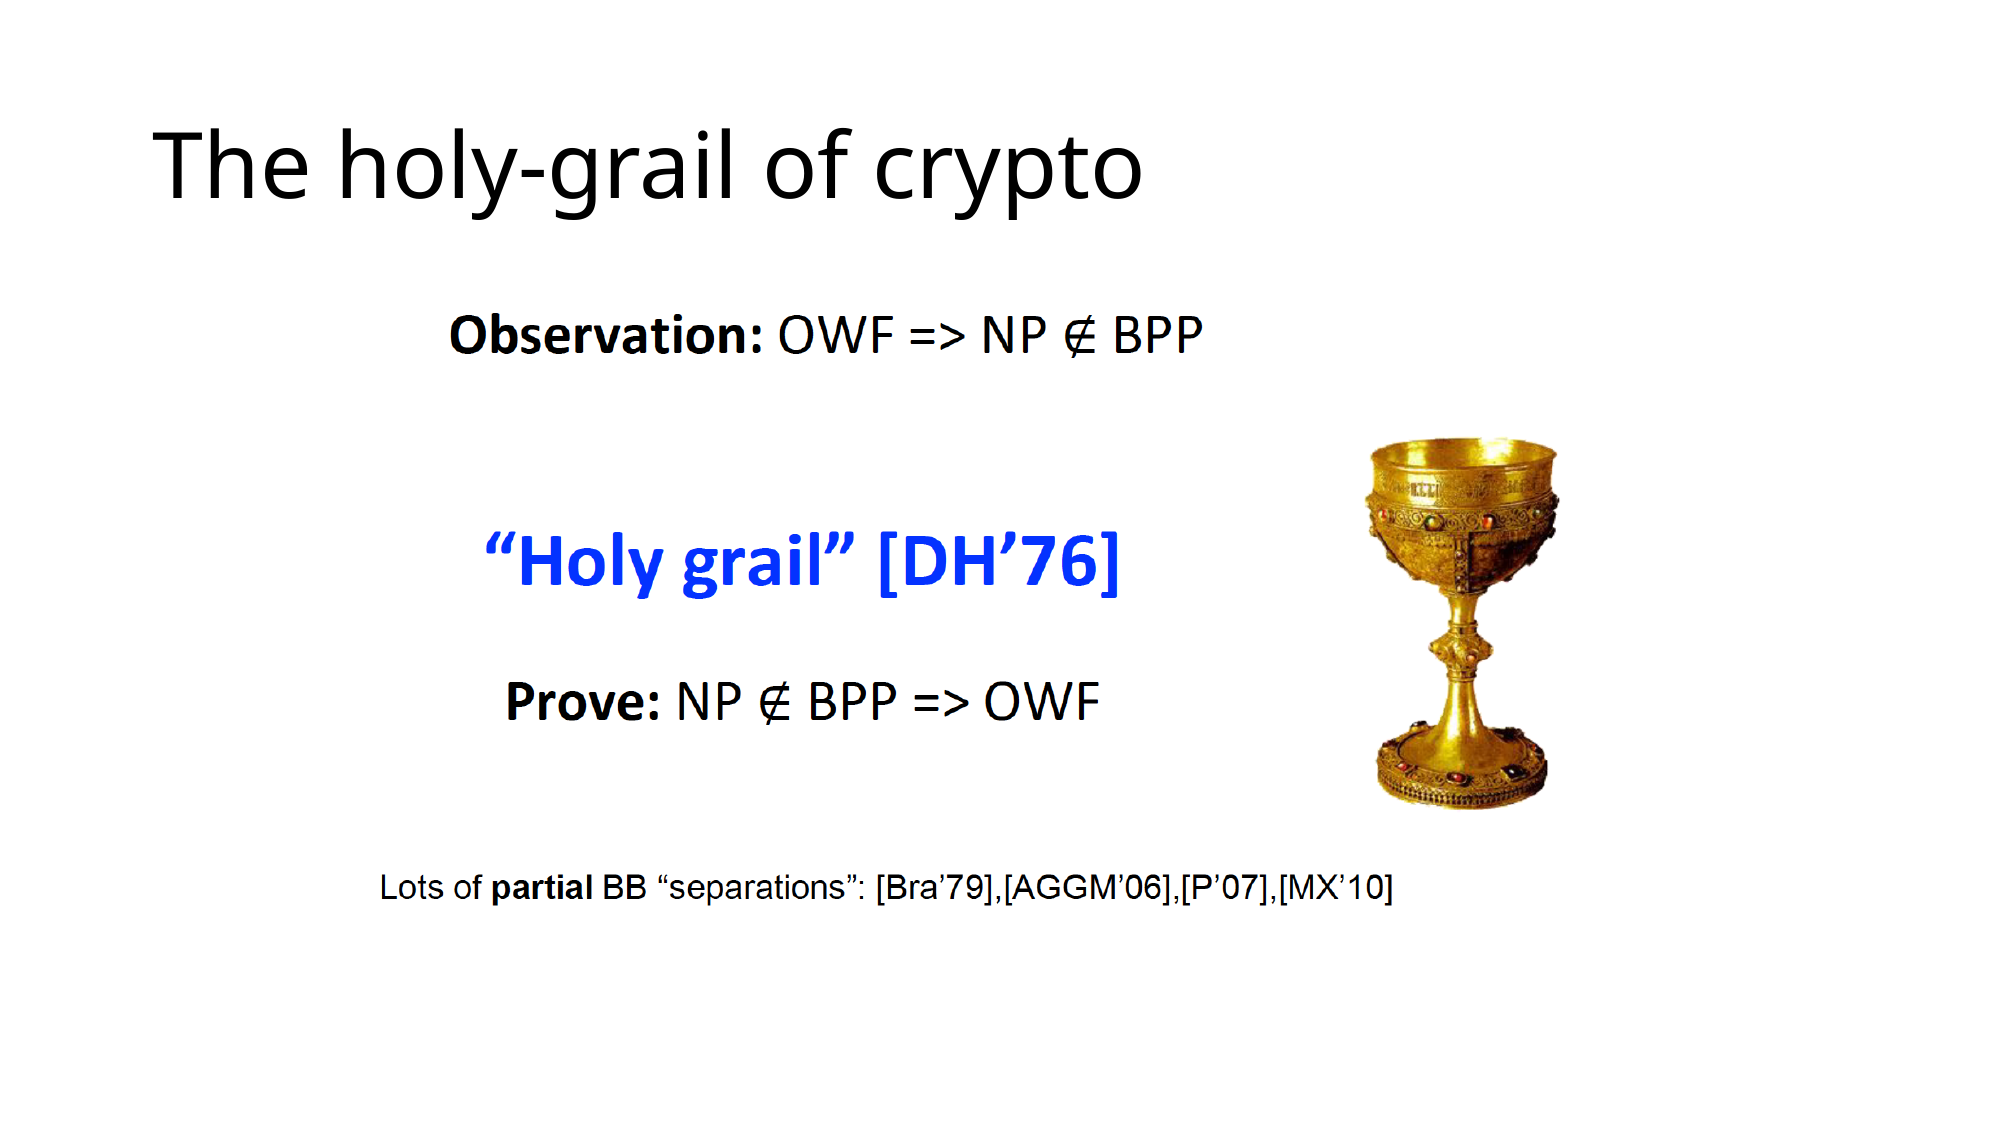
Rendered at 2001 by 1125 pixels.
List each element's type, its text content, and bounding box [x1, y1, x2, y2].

title The holy-grail of crypto [137, 59, 1863, 278]
picture [286, 277, 1640, 932]
